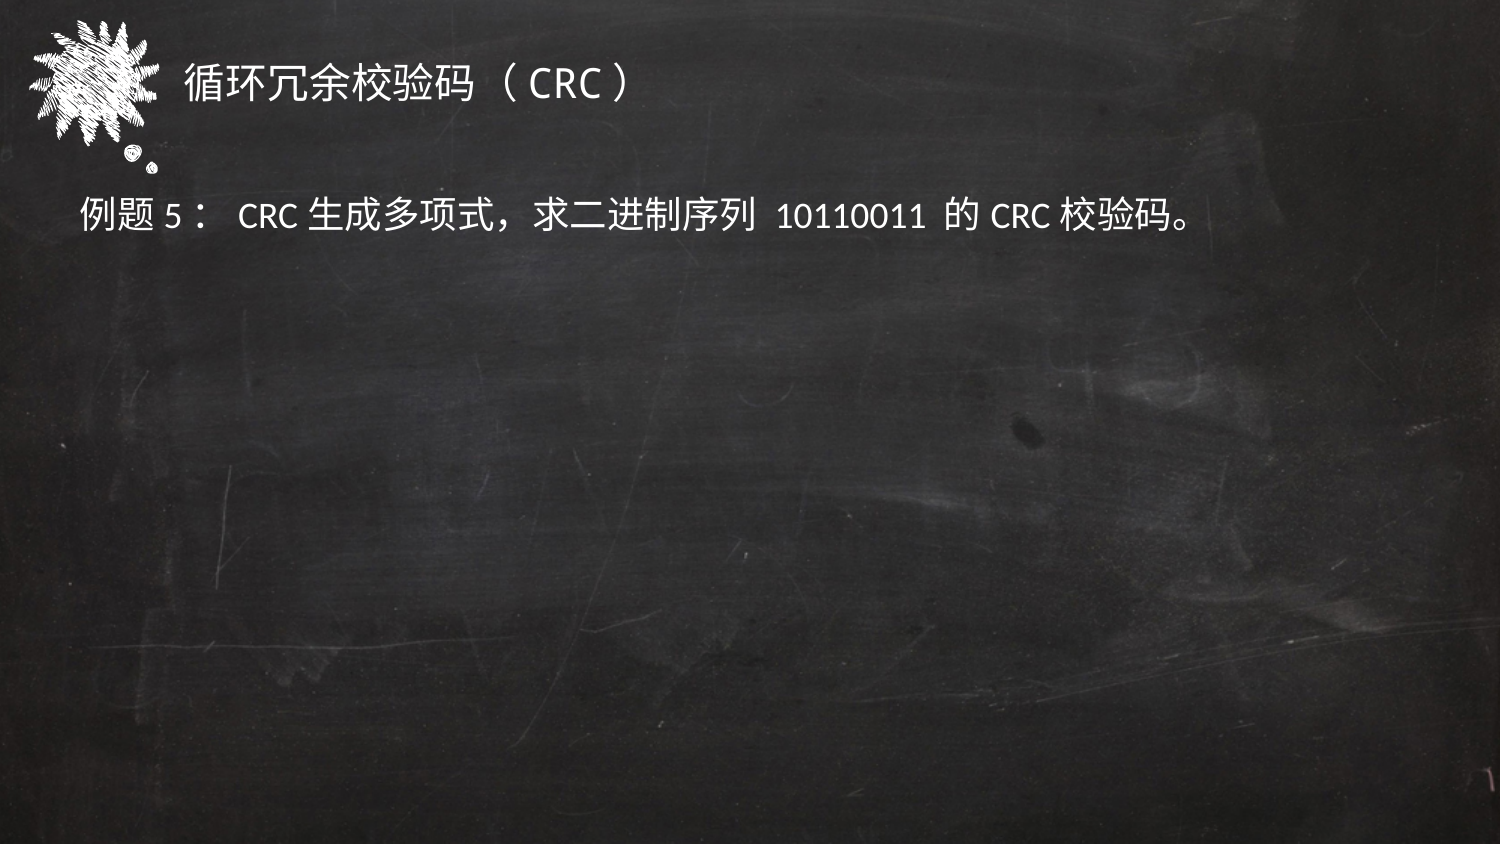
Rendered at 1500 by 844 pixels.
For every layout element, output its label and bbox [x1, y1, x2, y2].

text_box [29, 19, 680, 174]
picture [0, 0, 1500, 844]
